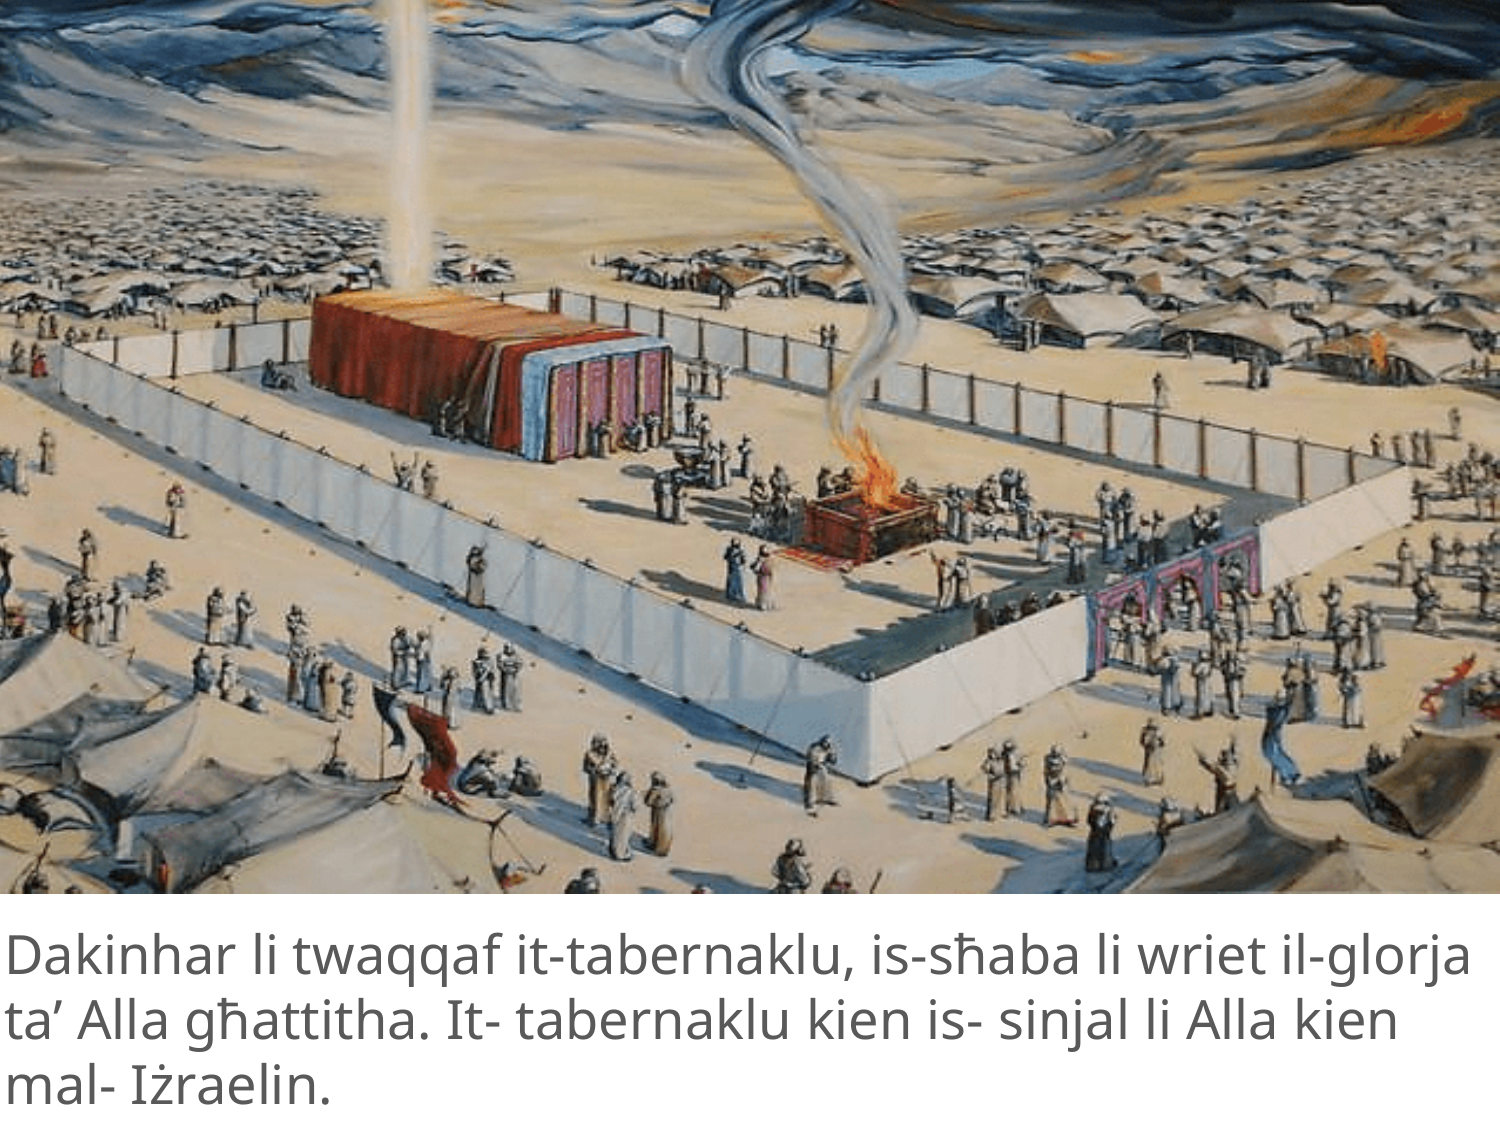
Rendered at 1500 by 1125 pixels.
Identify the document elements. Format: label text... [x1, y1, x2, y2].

text_box Dakinhar li twaqqaf it-tabernaklu, is-sħaba li wriet il-glorja ta’ Alla għattitha. It- tabernaklu kien is- sinjal li Alla kien mal- Iżraelin. [0, 912, 1500, 1123]
picture [0, 0, 1500, 894]
